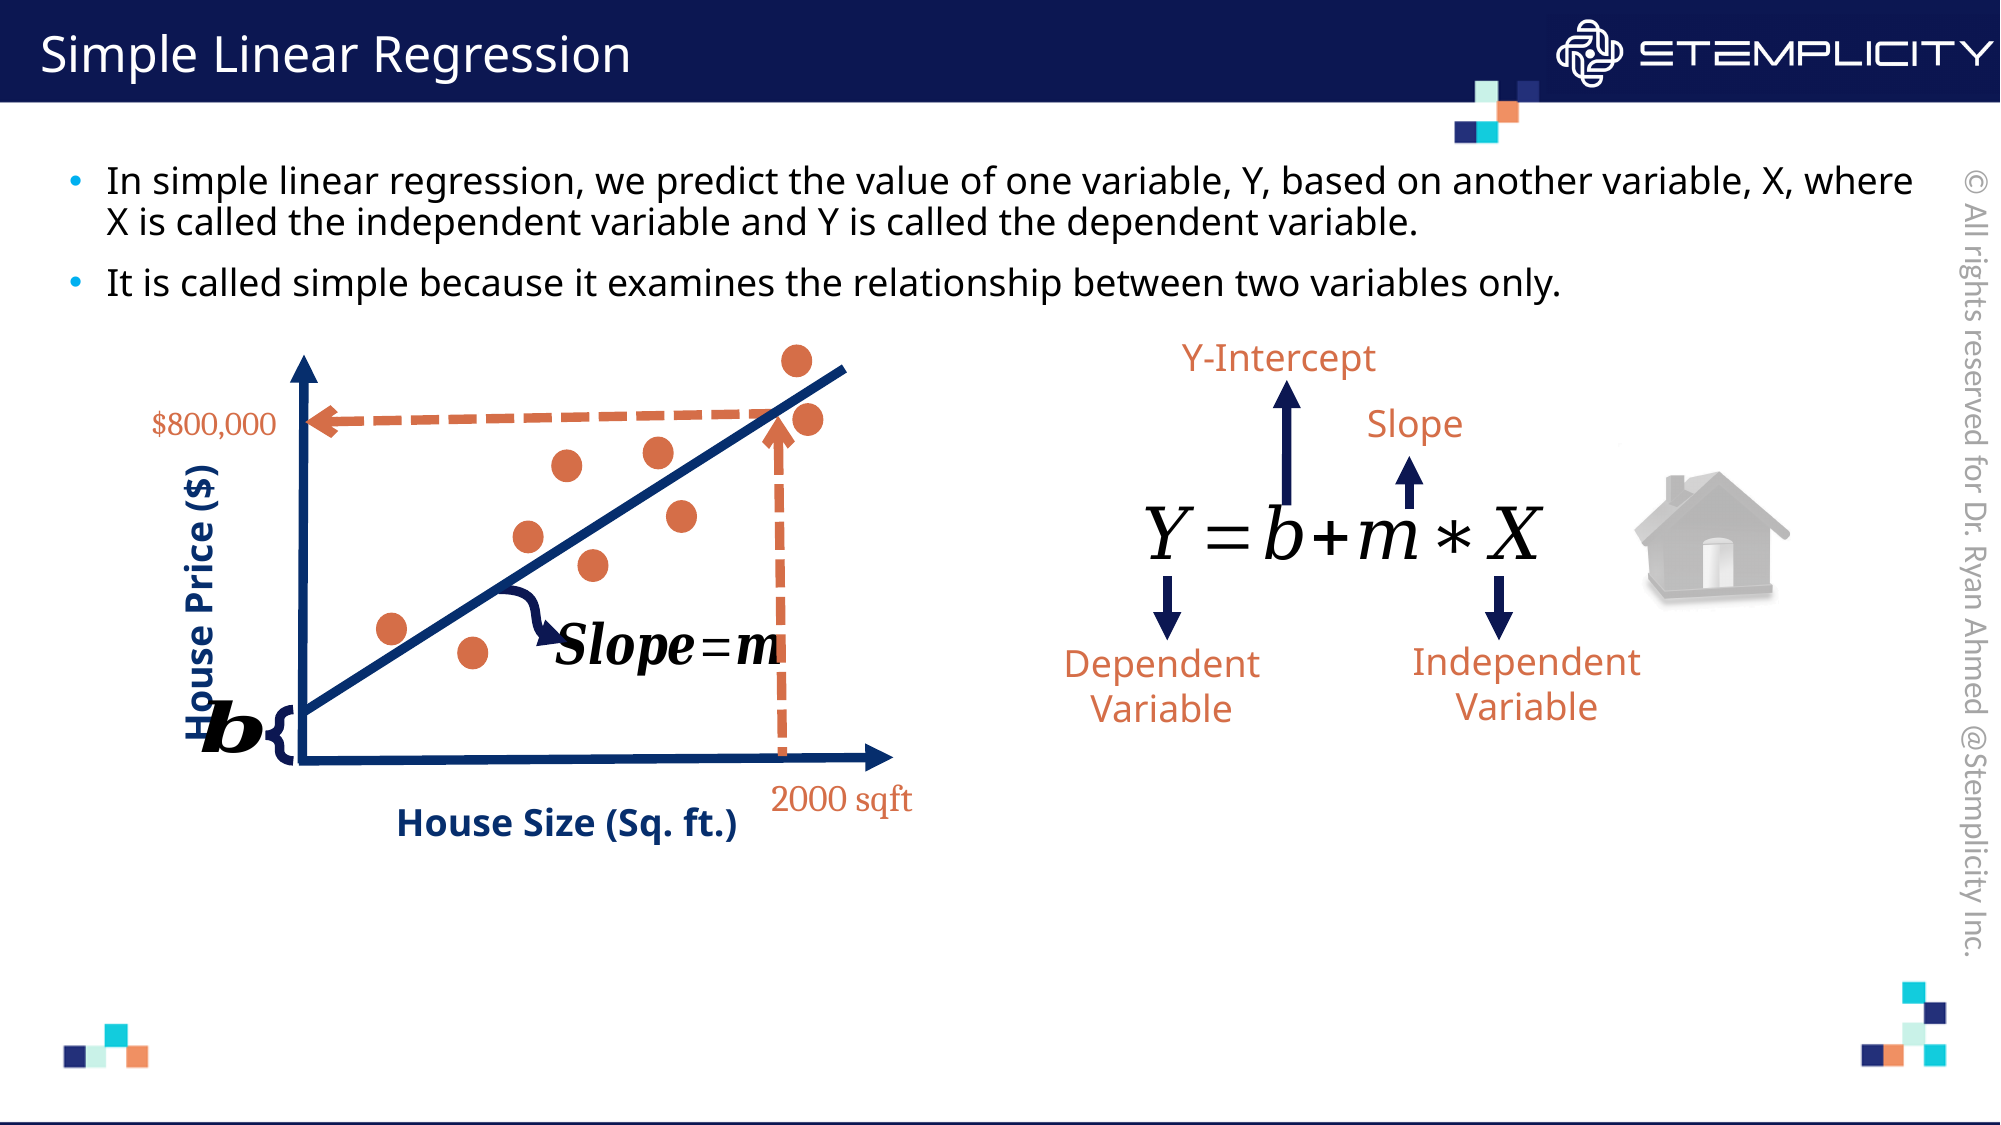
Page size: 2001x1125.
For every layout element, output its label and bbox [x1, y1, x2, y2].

text_box [778, 713, 783, 757]
text_box [302, 368, 845, 713]
picture [0, 0, 2000, 1125]
text_box [305, 757, 894, 761]
